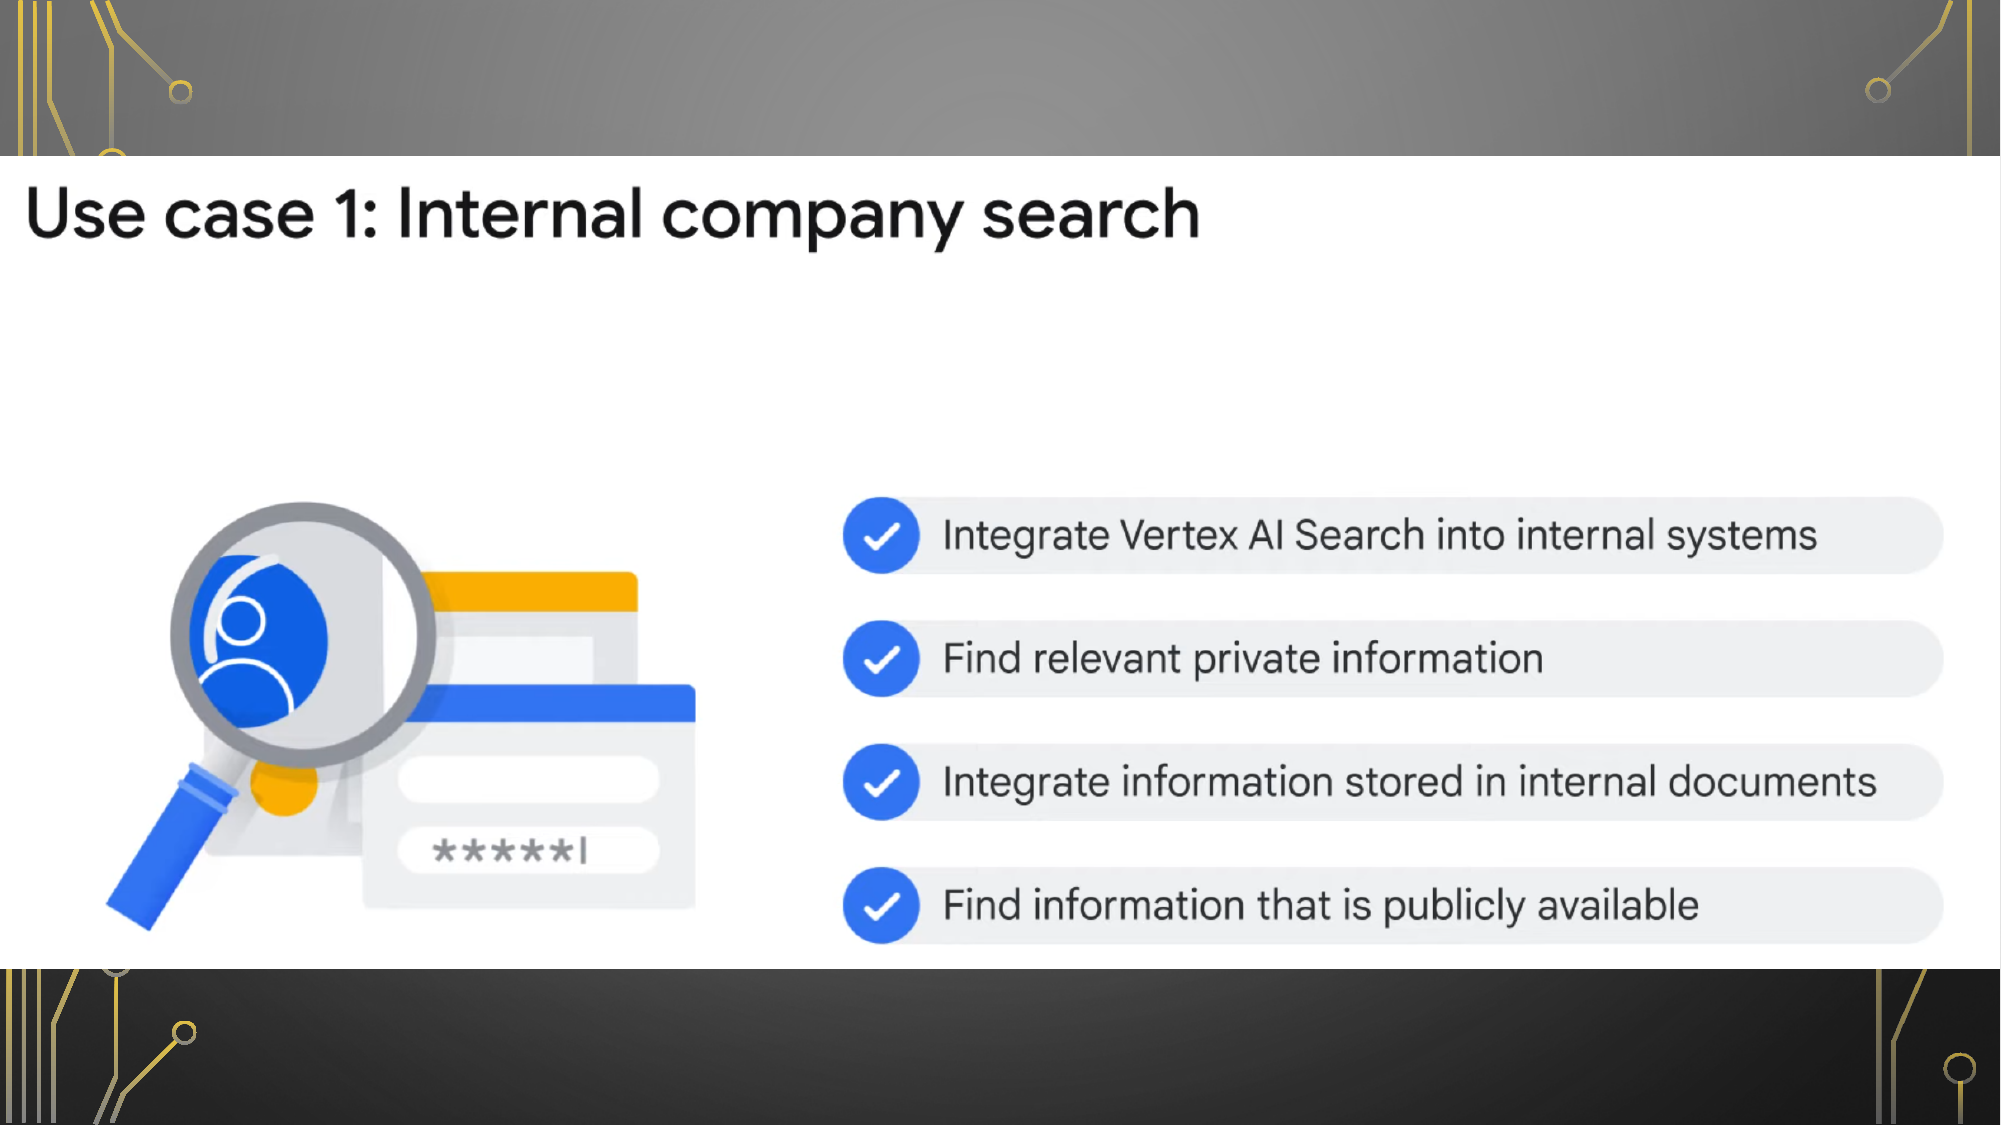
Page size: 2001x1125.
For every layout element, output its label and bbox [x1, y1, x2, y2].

picture [0, 156, 2000, 969]
